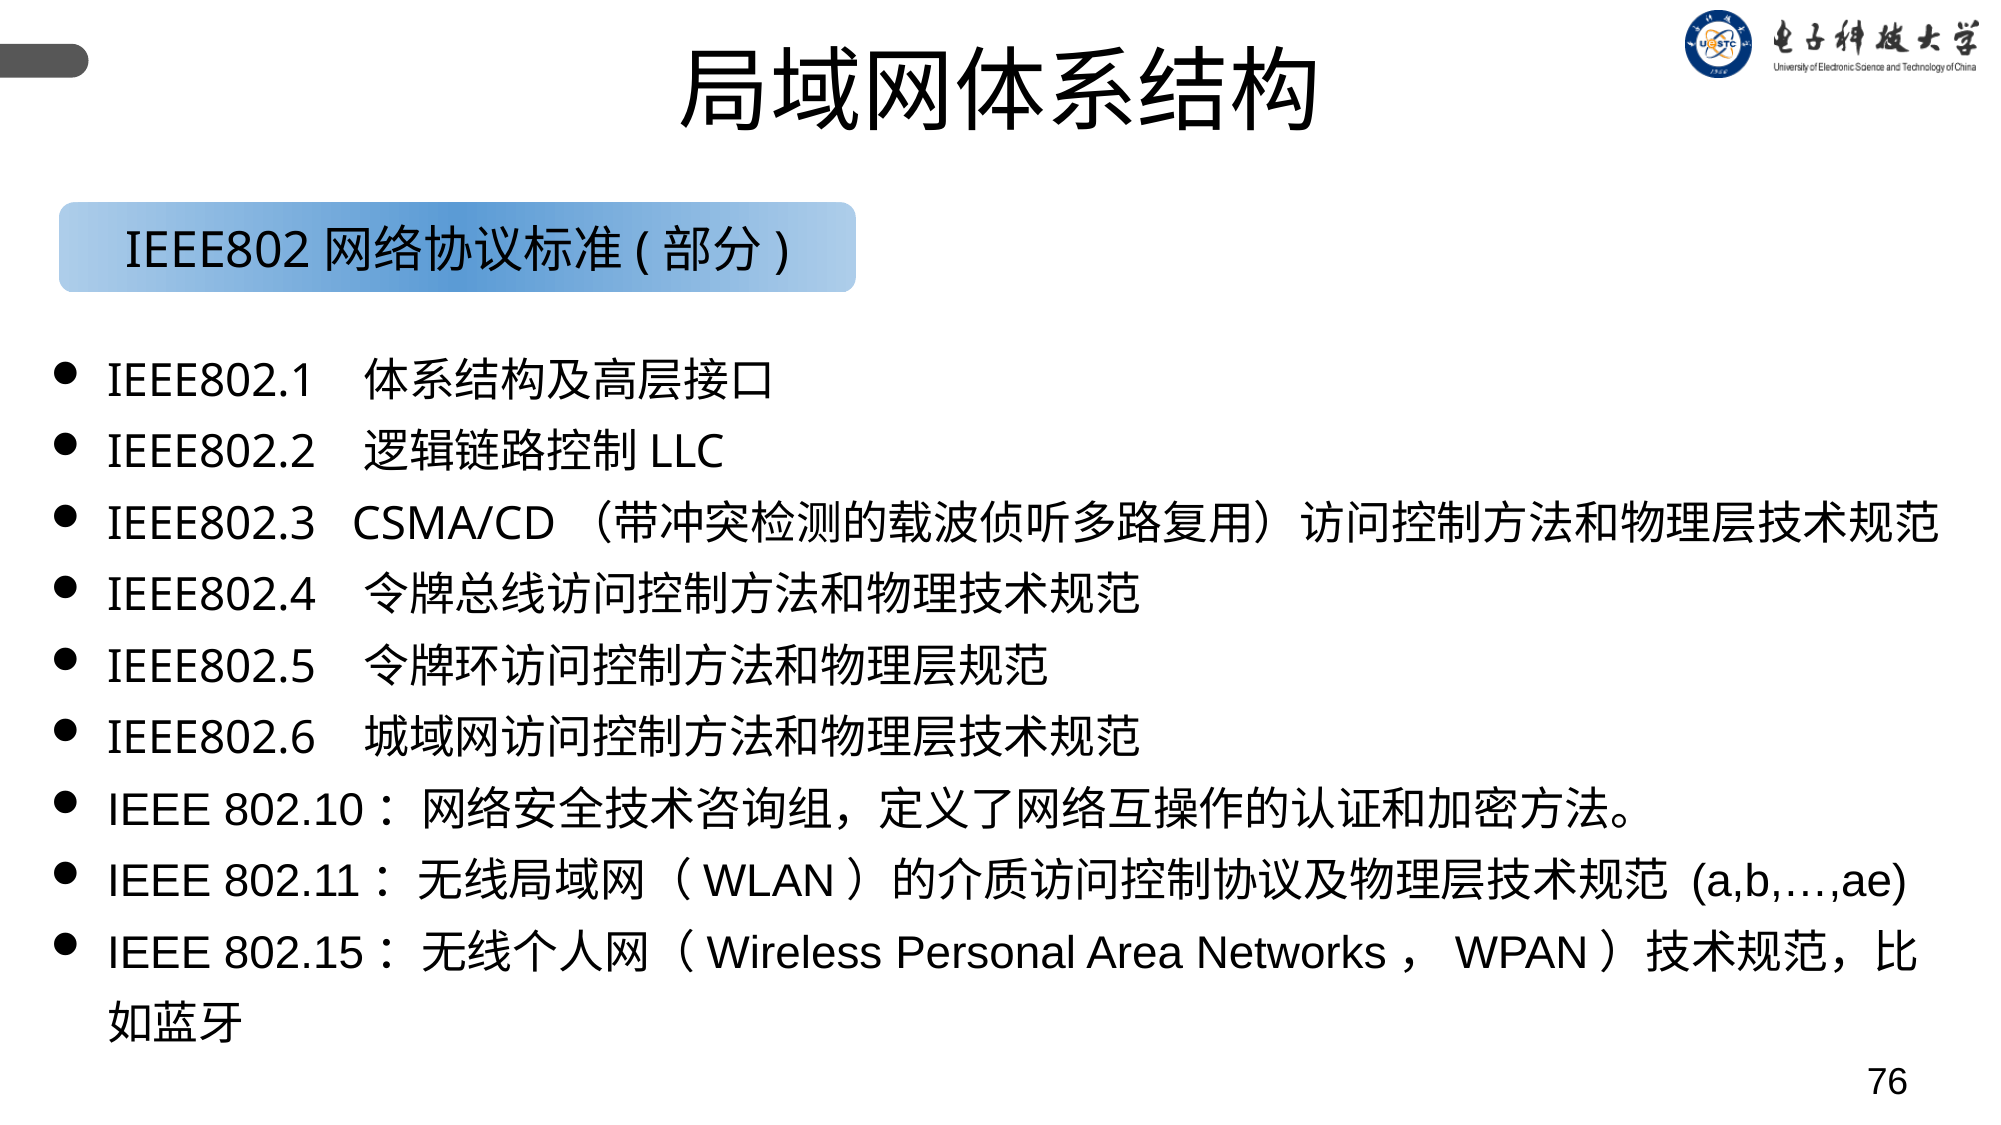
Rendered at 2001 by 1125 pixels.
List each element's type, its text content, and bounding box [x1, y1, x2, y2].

text_box IEEE802网络协议标准(部分) [57, 201, 857, 294]
title 局域网体系结构 [0, 37, 2000, 225]
slide_number 76 [1852, 1050, 2000, 1125]
text_box IEEE802.1 体系结构及高层接口 IEEE802.2 逻辑链路控制LLC IEEE802.3 CSMA/CD（带冲突检测的载波侦听多路复用）访问控制方法和物理层技术规范 IEEE802.4 令牌总线访问控制方法和物理技术规范 IEEE802.5 令牌环访问控制方法和物理层规范 IEEE802.6 城域网访问控制方法和物理层技术规范 IEEE 802.10：网络安全技术咨询组，定义了网络互操作的认证和加密方法。 IEEE 802.11：无线局域网（WLAN）的介质访问控制协议及物理层技术规范 (a,b,…,ae) IEEE 802.15：无线个人网（Wireless Personal Area Networks，WPAN）技术规范，比如蓝牙 [36, 326, 1971, 1016]
picture [1685, 10, 1979, 37]
